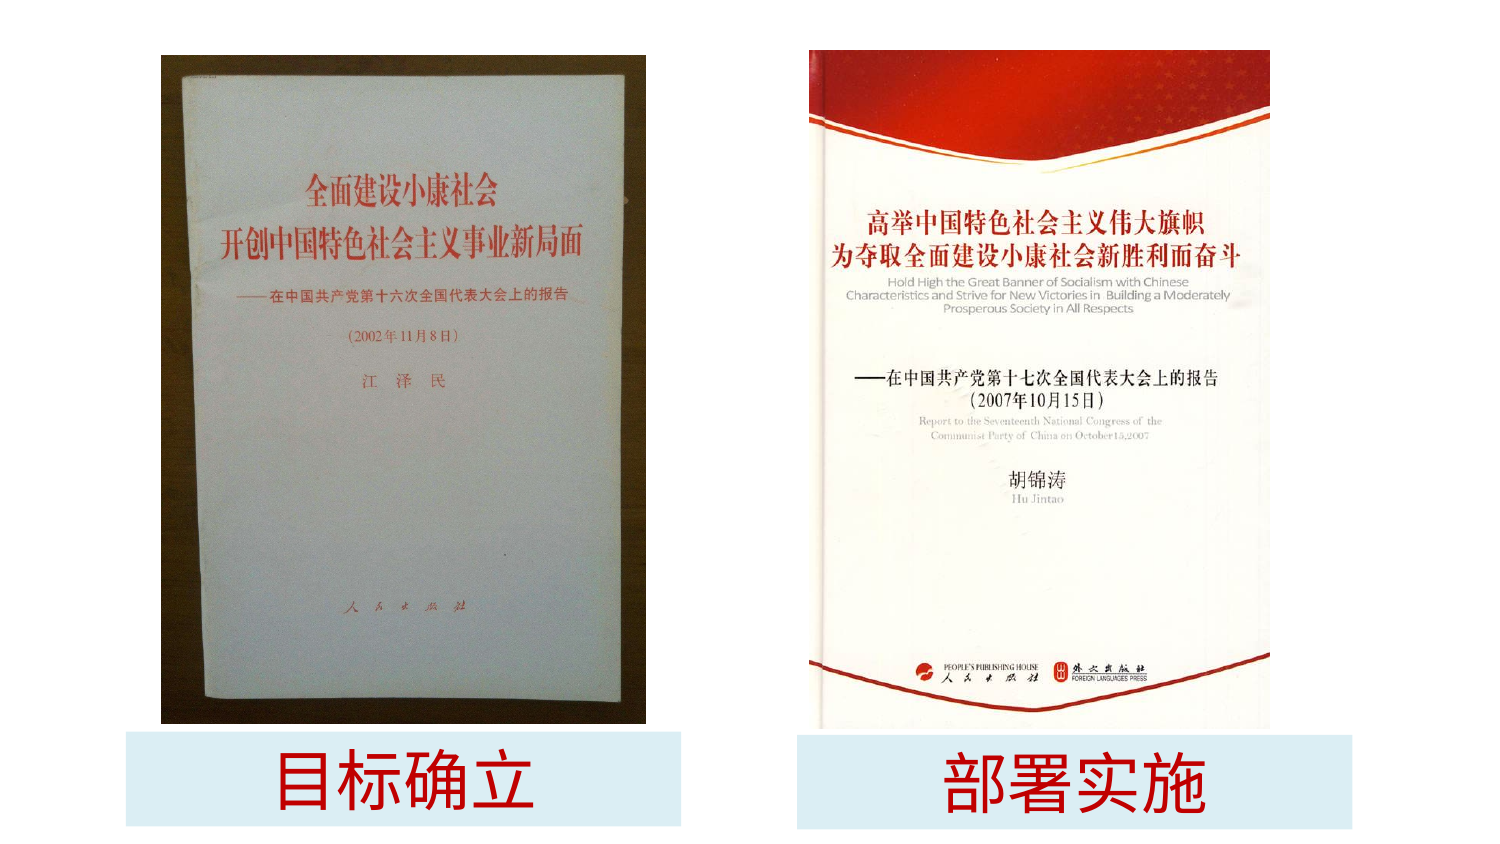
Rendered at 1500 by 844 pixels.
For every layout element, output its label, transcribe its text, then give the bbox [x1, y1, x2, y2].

text_box 目标确立 [125, 731, 682, 827]
picture [808, 50, 1270, 729]
picture [161, 55, 646, 724]
text_box 部署实施 [797, 734, 1353, 830]
